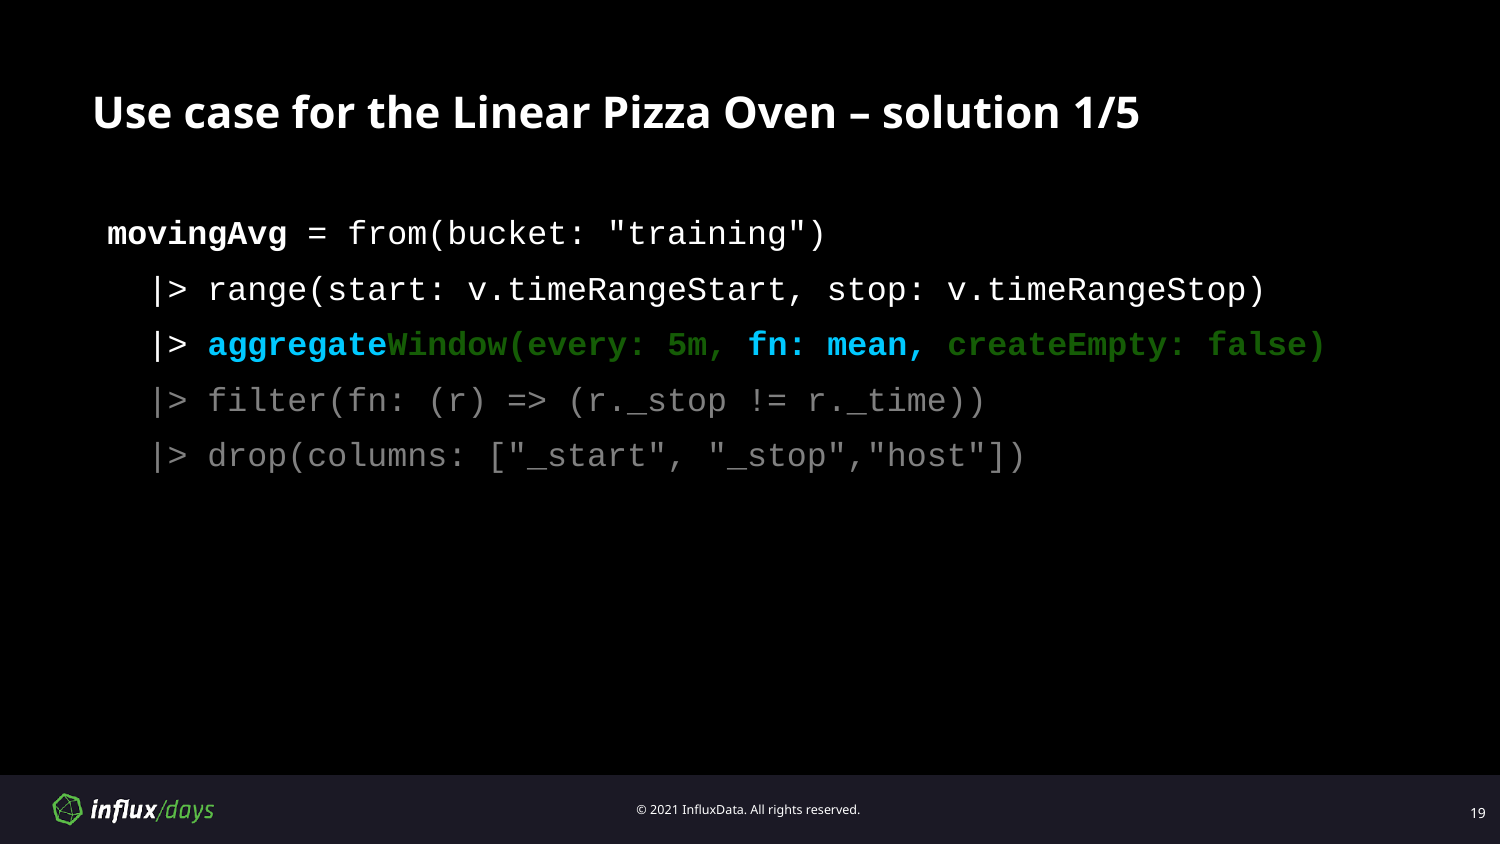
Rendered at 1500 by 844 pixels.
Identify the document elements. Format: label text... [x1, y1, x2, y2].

picture [0, 775, 1500, 844]
title Use case for the Linear Pizza Oven – solution 1/5 [76, 33, 1424, 196]
list movingAvg = from(bucket: "training") |> range(start: v.timeRangeStart, stop: v.timeRangeStop) |> aggregateWindow(every: 5m, fn: mean, createEmpty: false) |> filter(fn: (r) => (r._stop != r._time)) |> drop(columns: ["_start", "_stop","host"]) [76, 204, 1424, 761]
